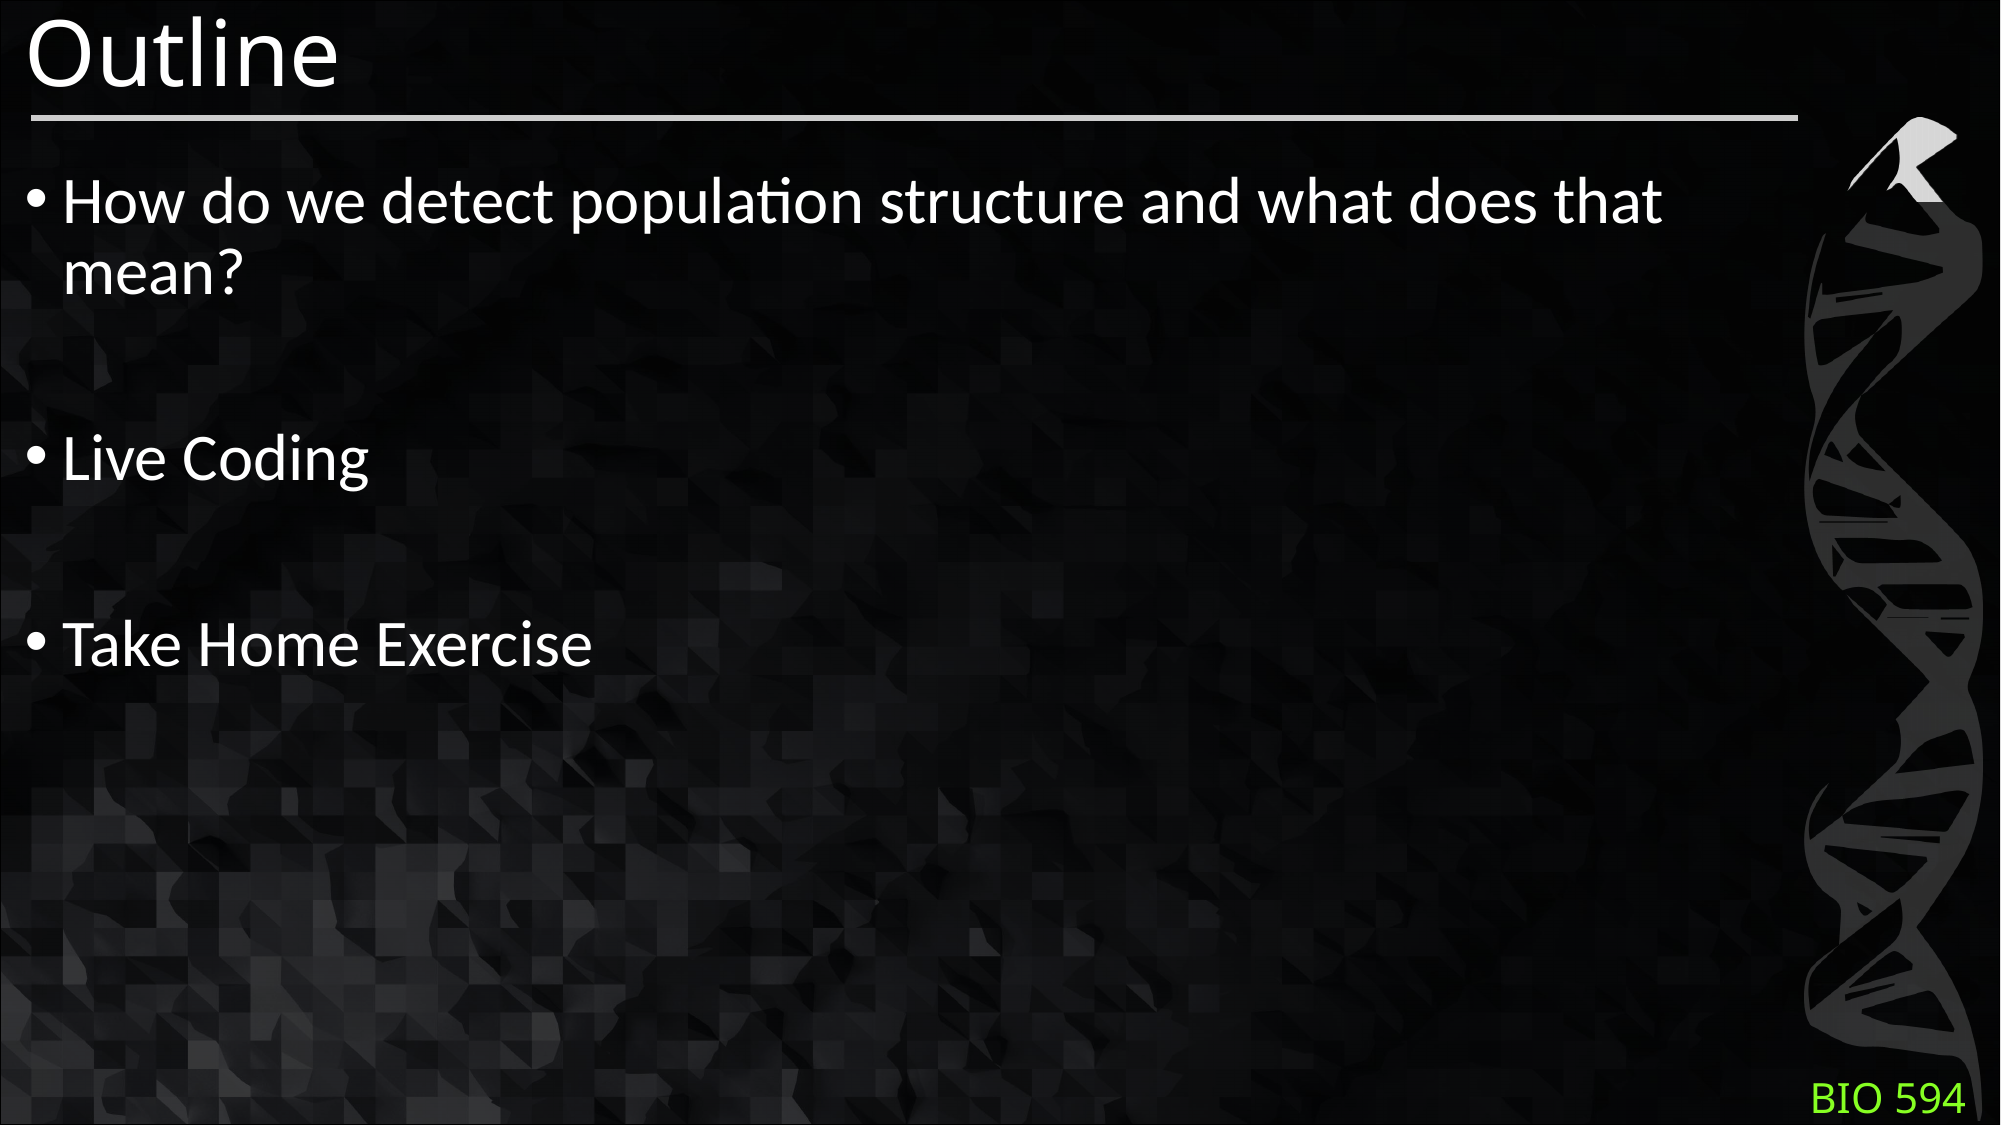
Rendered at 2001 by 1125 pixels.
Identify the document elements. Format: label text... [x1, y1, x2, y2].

picture [1, 1, 1999, 1124]
title Outline [9, 0, 1655, 157]
text_box BIO 594 [1777, 1069, 1970, 1125]
list How do we detect population structure and what does that mean? Live Coding Take Home Exercise [9, 157, 1694, 872]
